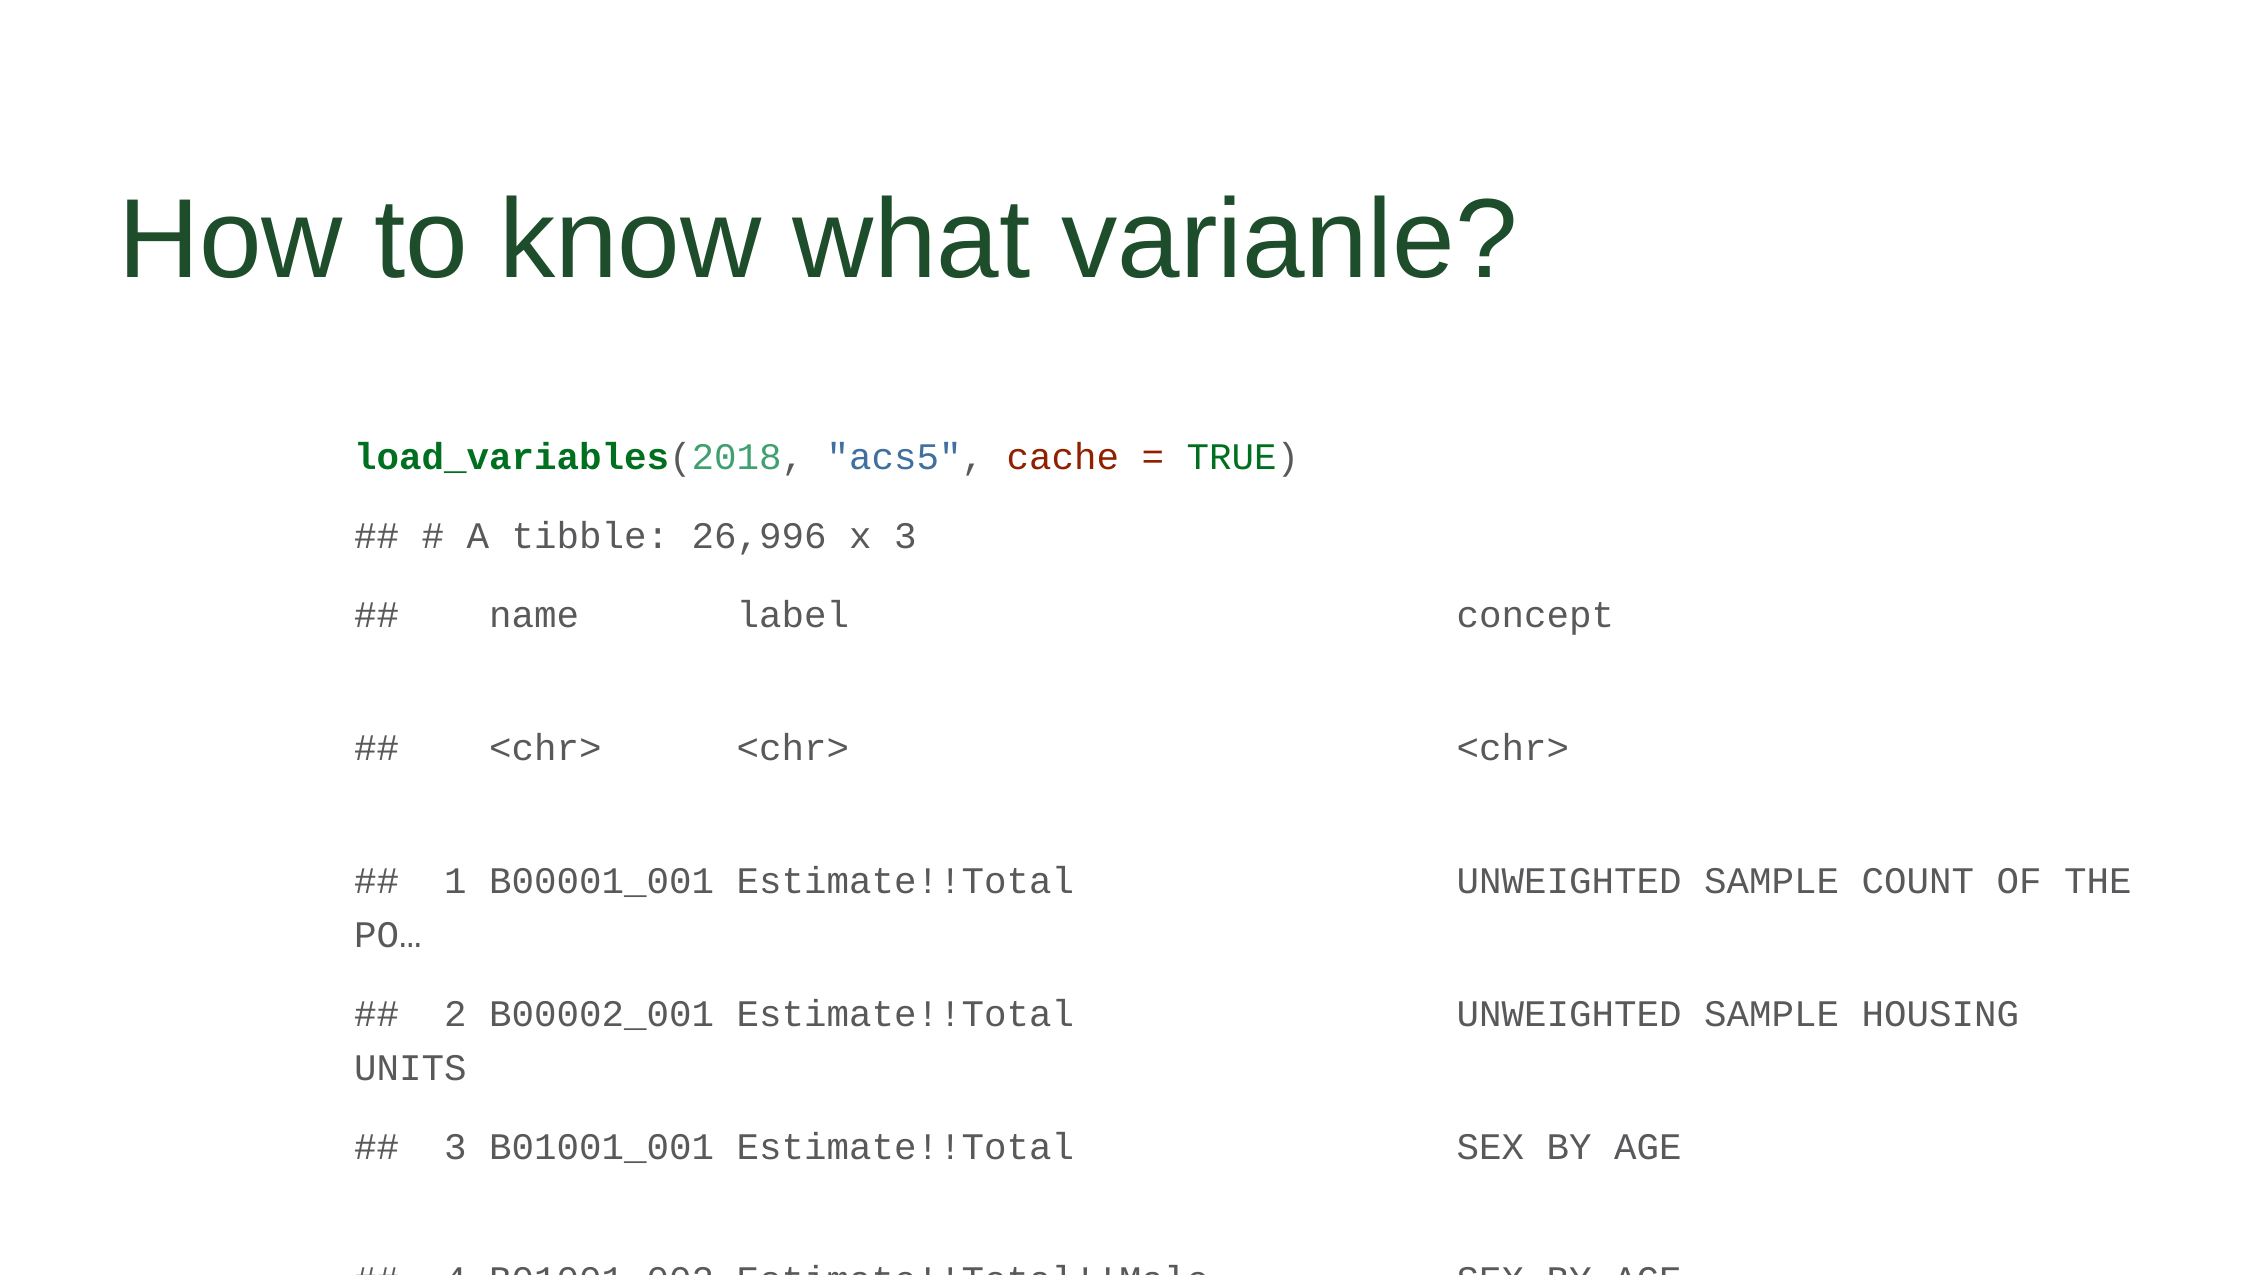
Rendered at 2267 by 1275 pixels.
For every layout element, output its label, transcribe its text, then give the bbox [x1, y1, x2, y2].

list load_variables(2018, "acs5", cache = TRUE) ## # A tibble: 26,996 x 3 ## name label concept ## <chr> <chr> <chr> ## 1 B00001_001 Estimate!!Total UNWEIGHTED SAMPLE COUNT OF THE PO… ## 2 B00002_001 Estimate!!Total UNWEIGHTED SAMPLE HOUSING UNITS ## 3 B01001_001 Estimate!!Total SEX BY AGE ## 4 B01001_002 Estimate!!Total!!Male SEX BY AGE ## # … with 26,986 more rows [103, 408, 2164, 1261]
title How to know what varianle? [103, 148, 2164, 316]
